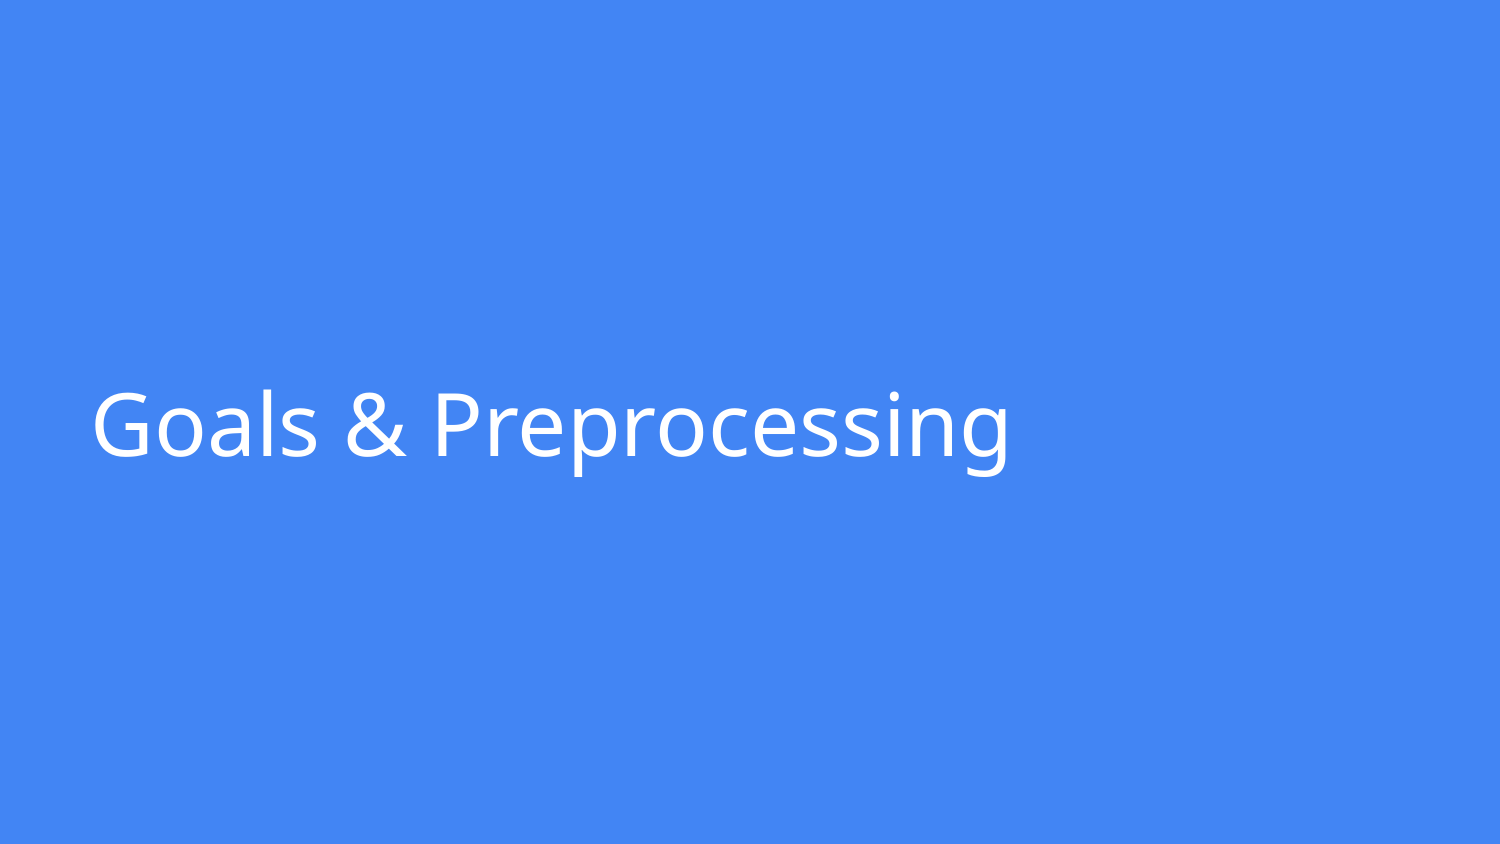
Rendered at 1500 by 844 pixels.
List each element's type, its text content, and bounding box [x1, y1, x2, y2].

title Goals & Preprocessing [75, 338, 1425, 505]
